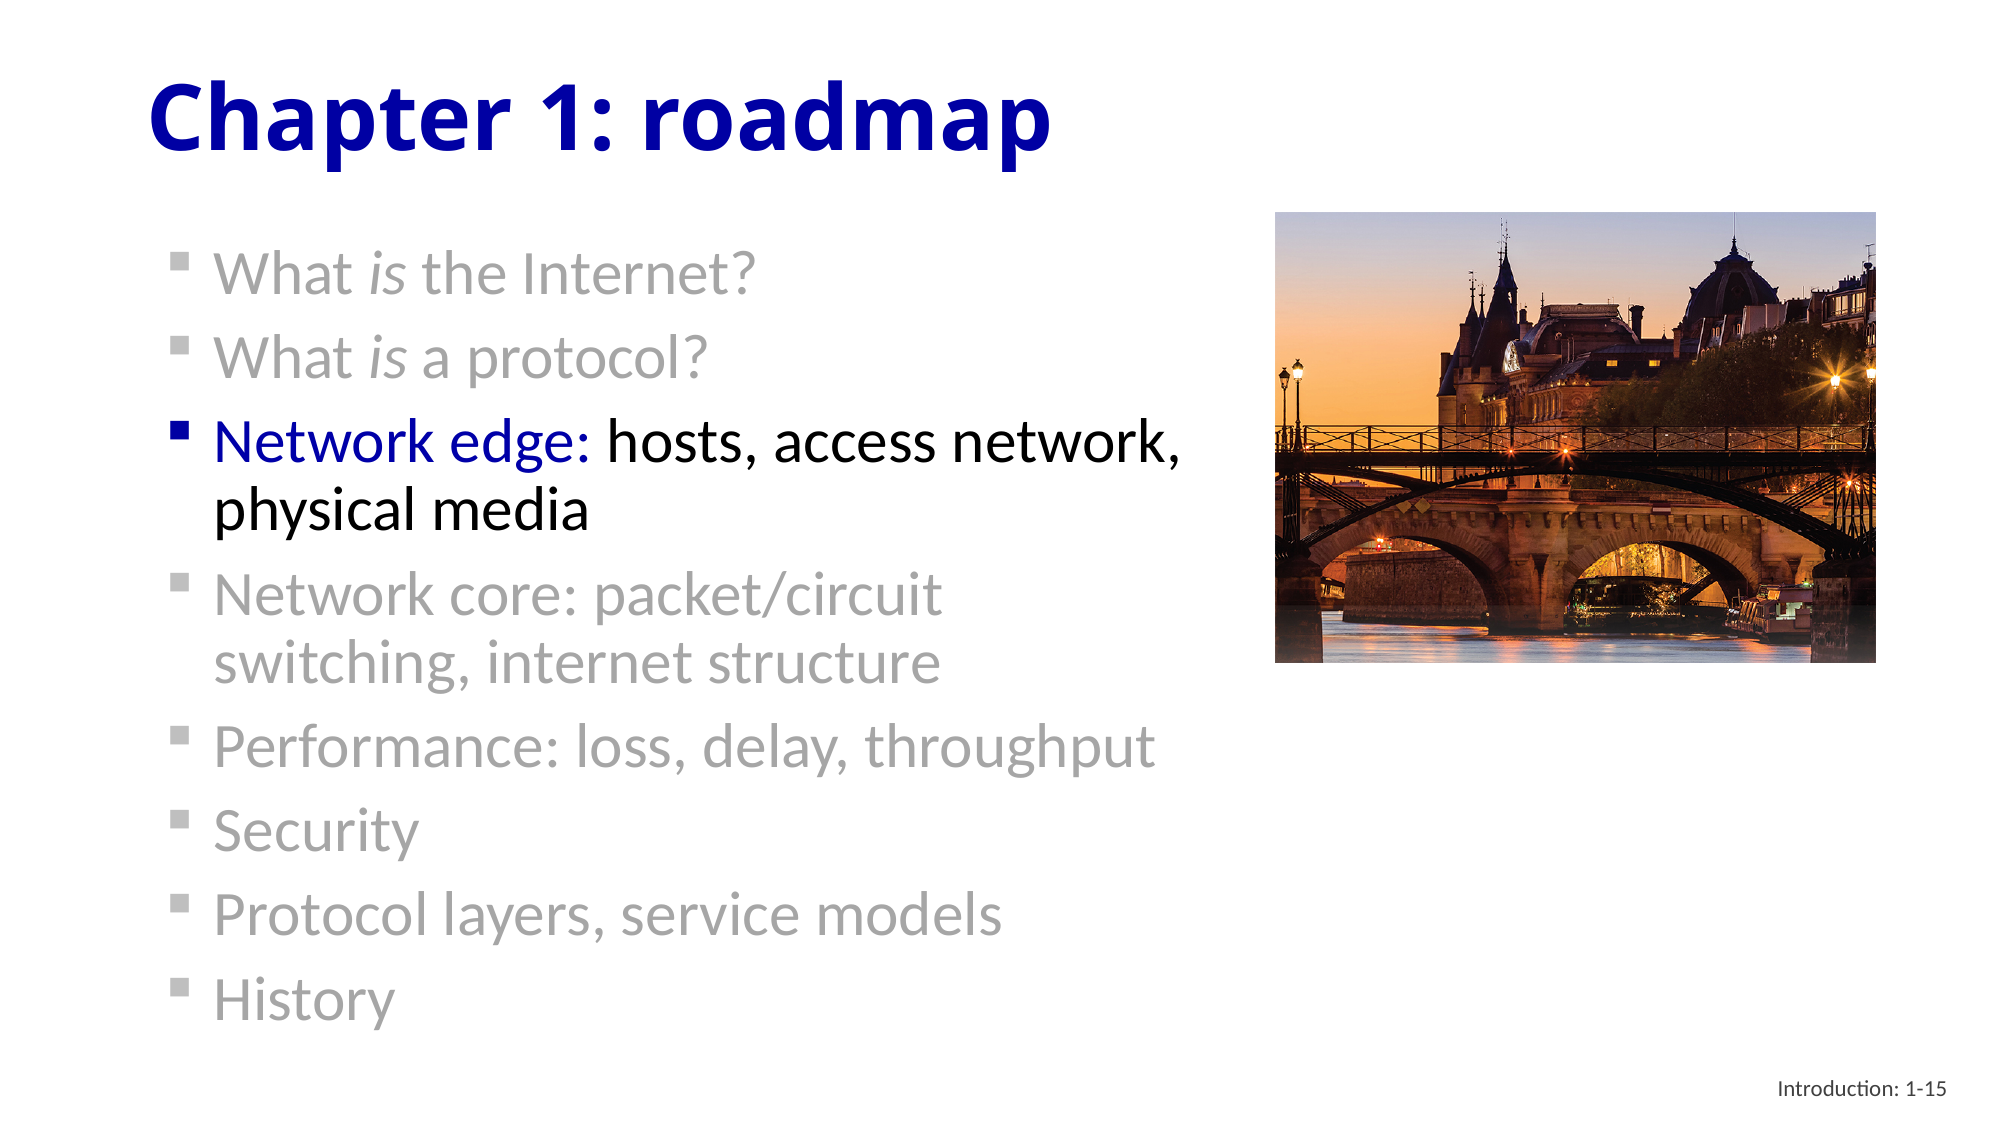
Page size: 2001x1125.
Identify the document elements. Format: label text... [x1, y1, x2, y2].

picture [1275, 212, 1876, 663]
list What is the Internet? What is a protocol? Network edge: hosts, access network, physical media Network core: packet/circuit switching, internet structure Performance: loss, delay, throughput Security Protocol layers, service models History [131, 231, 1217, 1057]
slide_number Introduction: 1-15 [1512, 1056, 1963, 1117]
title Chapter 1: roadmap [131, 47, 1856, 195]
